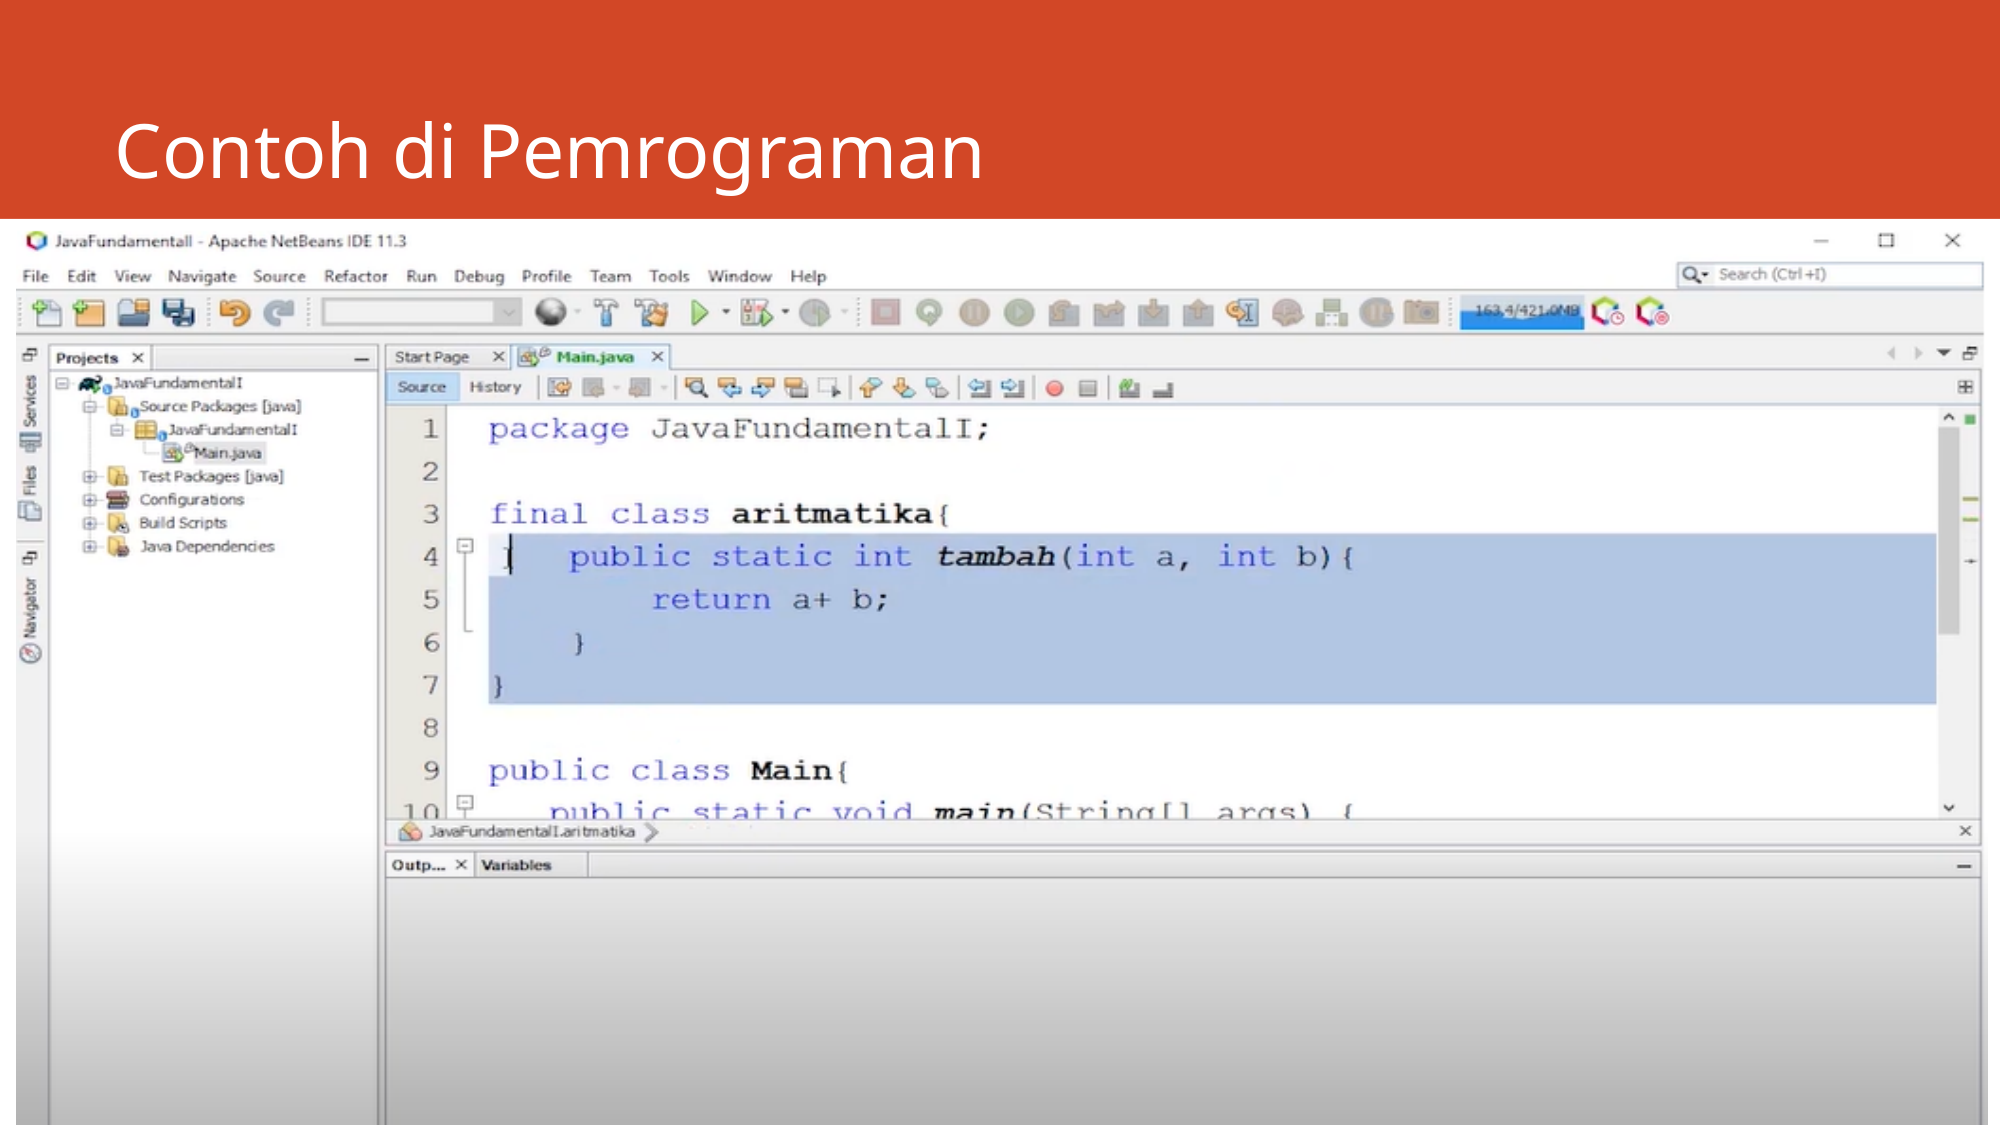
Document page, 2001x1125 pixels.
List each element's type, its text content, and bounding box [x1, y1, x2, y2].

picture [16, 223, 1988, 1125]
title Contoh di Pemrograman [99, 0, 1863, 202]
